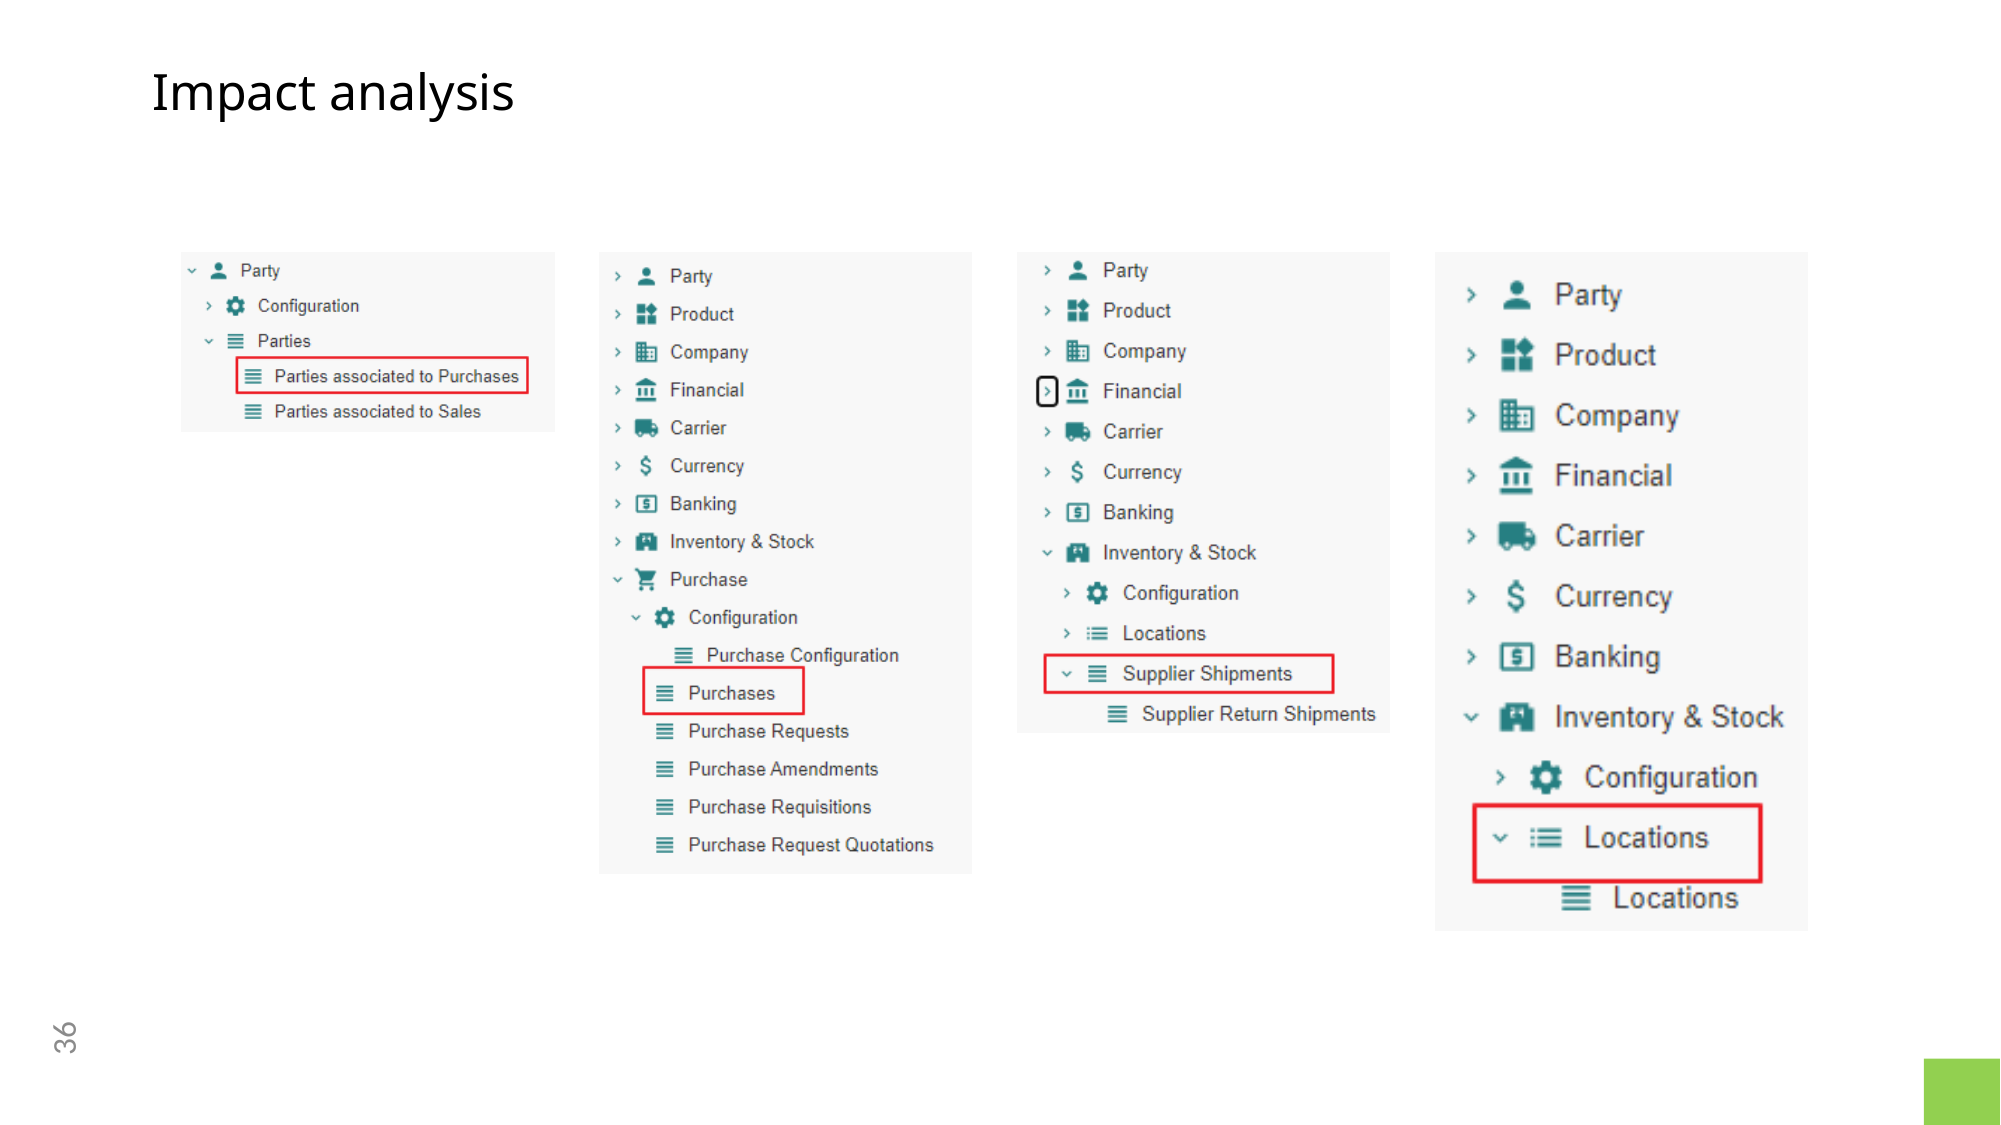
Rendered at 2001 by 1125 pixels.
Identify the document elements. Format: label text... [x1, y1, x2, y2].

picture [599, 252, 973, 874]
picture [181, 252, 555, 432]
picture [1435, 252, 1808, 931]
slide_number 36 [32, 969, 93, 1108]
title Impact analysis [137, 59, 1863, 136]
text_box [1923, 1058, 2000, 1125]
picture [1017, 252, 1390, 733]
